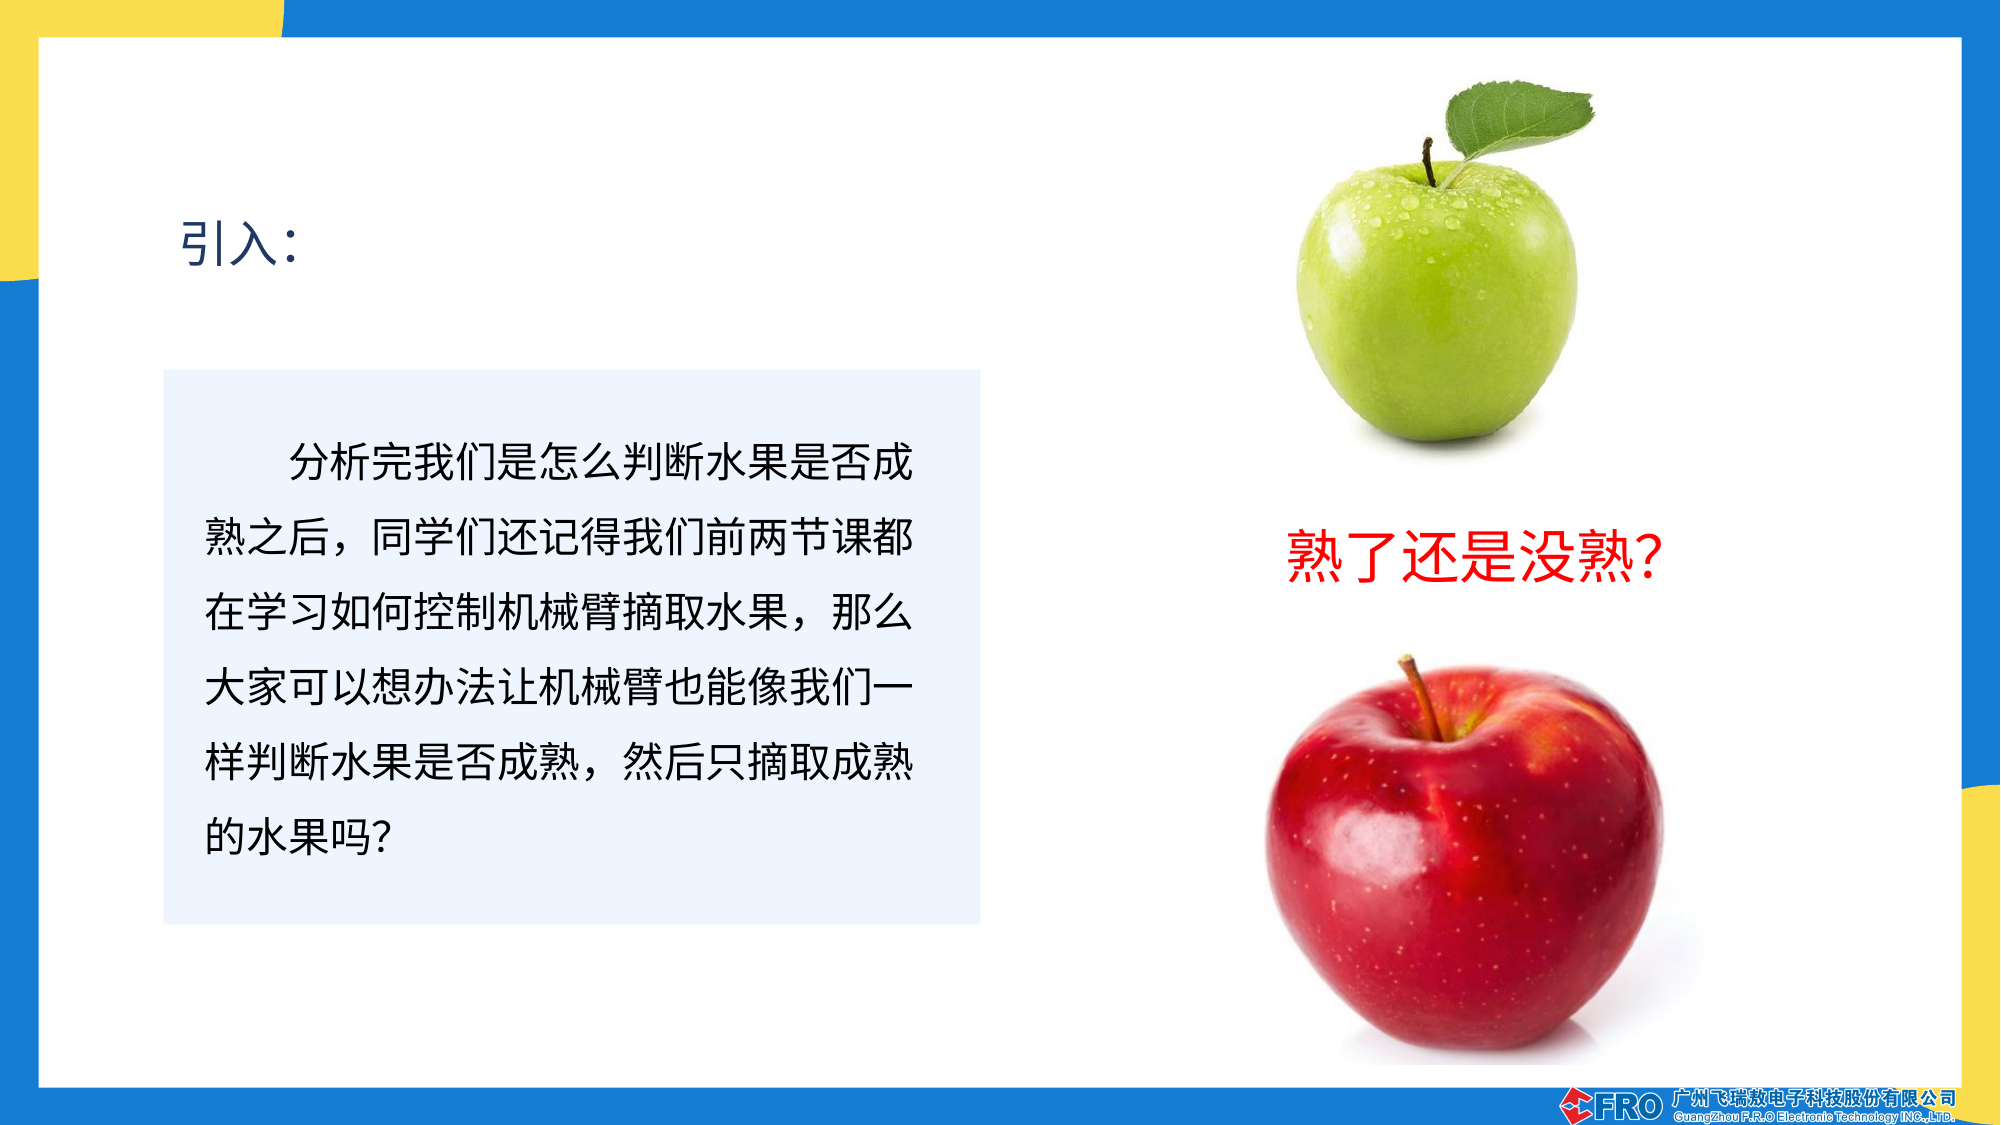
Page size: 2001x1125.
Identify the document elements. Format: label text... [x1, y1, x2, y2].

text_box 引入： [163, 204, 1144, 280]
text_box 分析完我们是怎么判断水果是否成熟之后，同学们还记得我们前两节课都在学习如何控制机械臂摘取水果，那么大家可以想办法让机械臂也能像我们一样判断水果是否成熟，然后只摘取成熟的水果吗？ [162, 369, 982, 926]
picture [1559, 1087, 1956, 1125]
text_box 熟了还是没熟？ [1270, 512, 1658, 598]
picture [1217, 47, 1659, 488]
picture [1237, 623, 1704, 1065]
